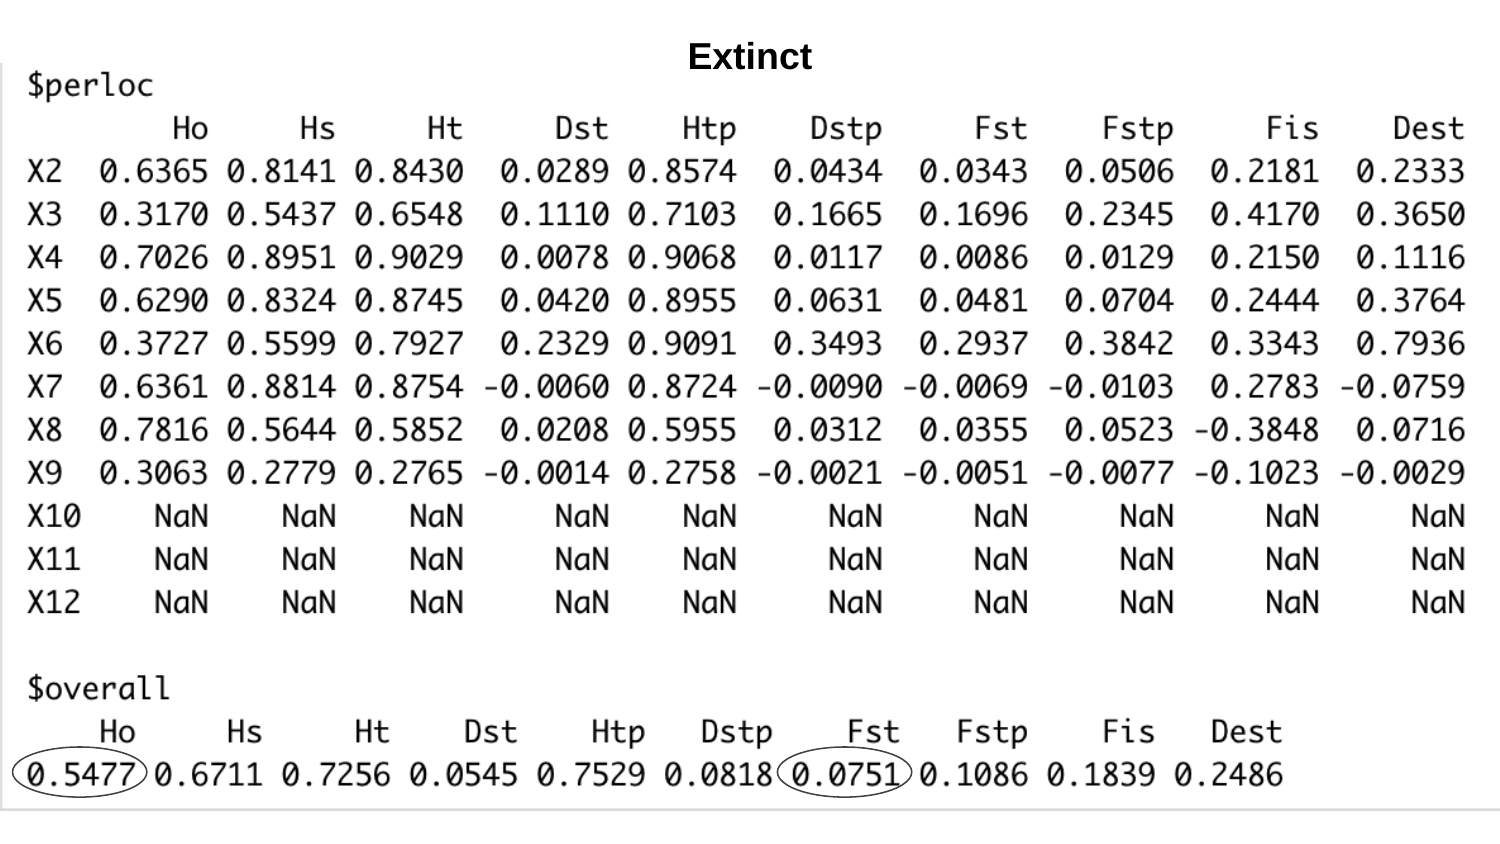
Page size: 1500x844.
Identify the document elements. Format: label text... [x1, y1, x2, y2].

picture [0, 63, 1500, 811]
text_box Extinct [568, 17, 931, 62]
